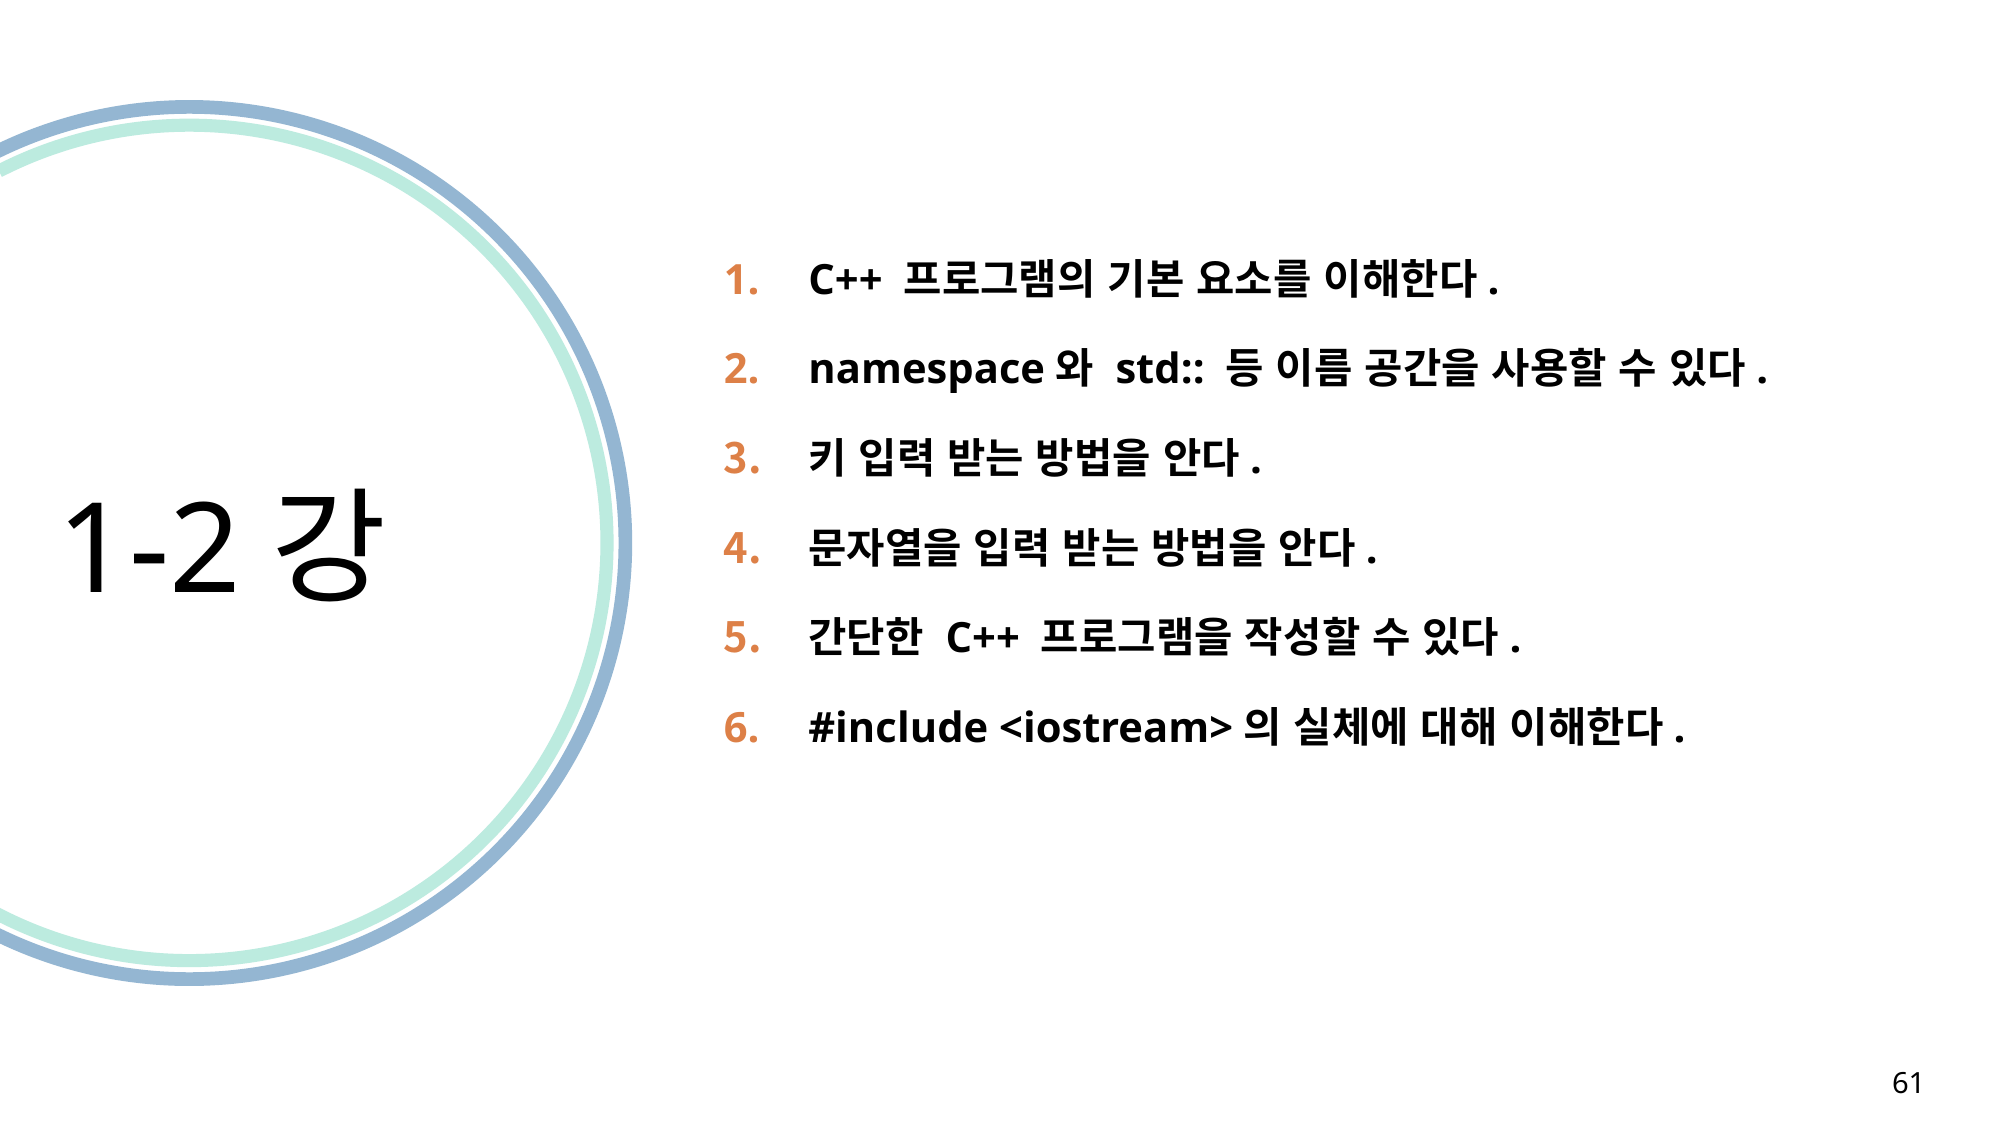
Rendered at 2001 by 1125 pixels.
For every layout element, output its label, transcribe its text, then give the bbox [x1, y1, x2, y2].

list C++ 프로그램의 기본 요소를 이해한다. namespace와 std:: 등 이름 공간을 사용할 수 있다. 키 입력 받는 방법을 안다. 문자열을 입력 받는 방법을 안다. 간단한 C++ 프로그램을 작성할 수 있다. #include <iostream>의 실체에 대해 이해한다. [709, 219, 1840, 1047]
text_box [0, 99, 633, 987]
